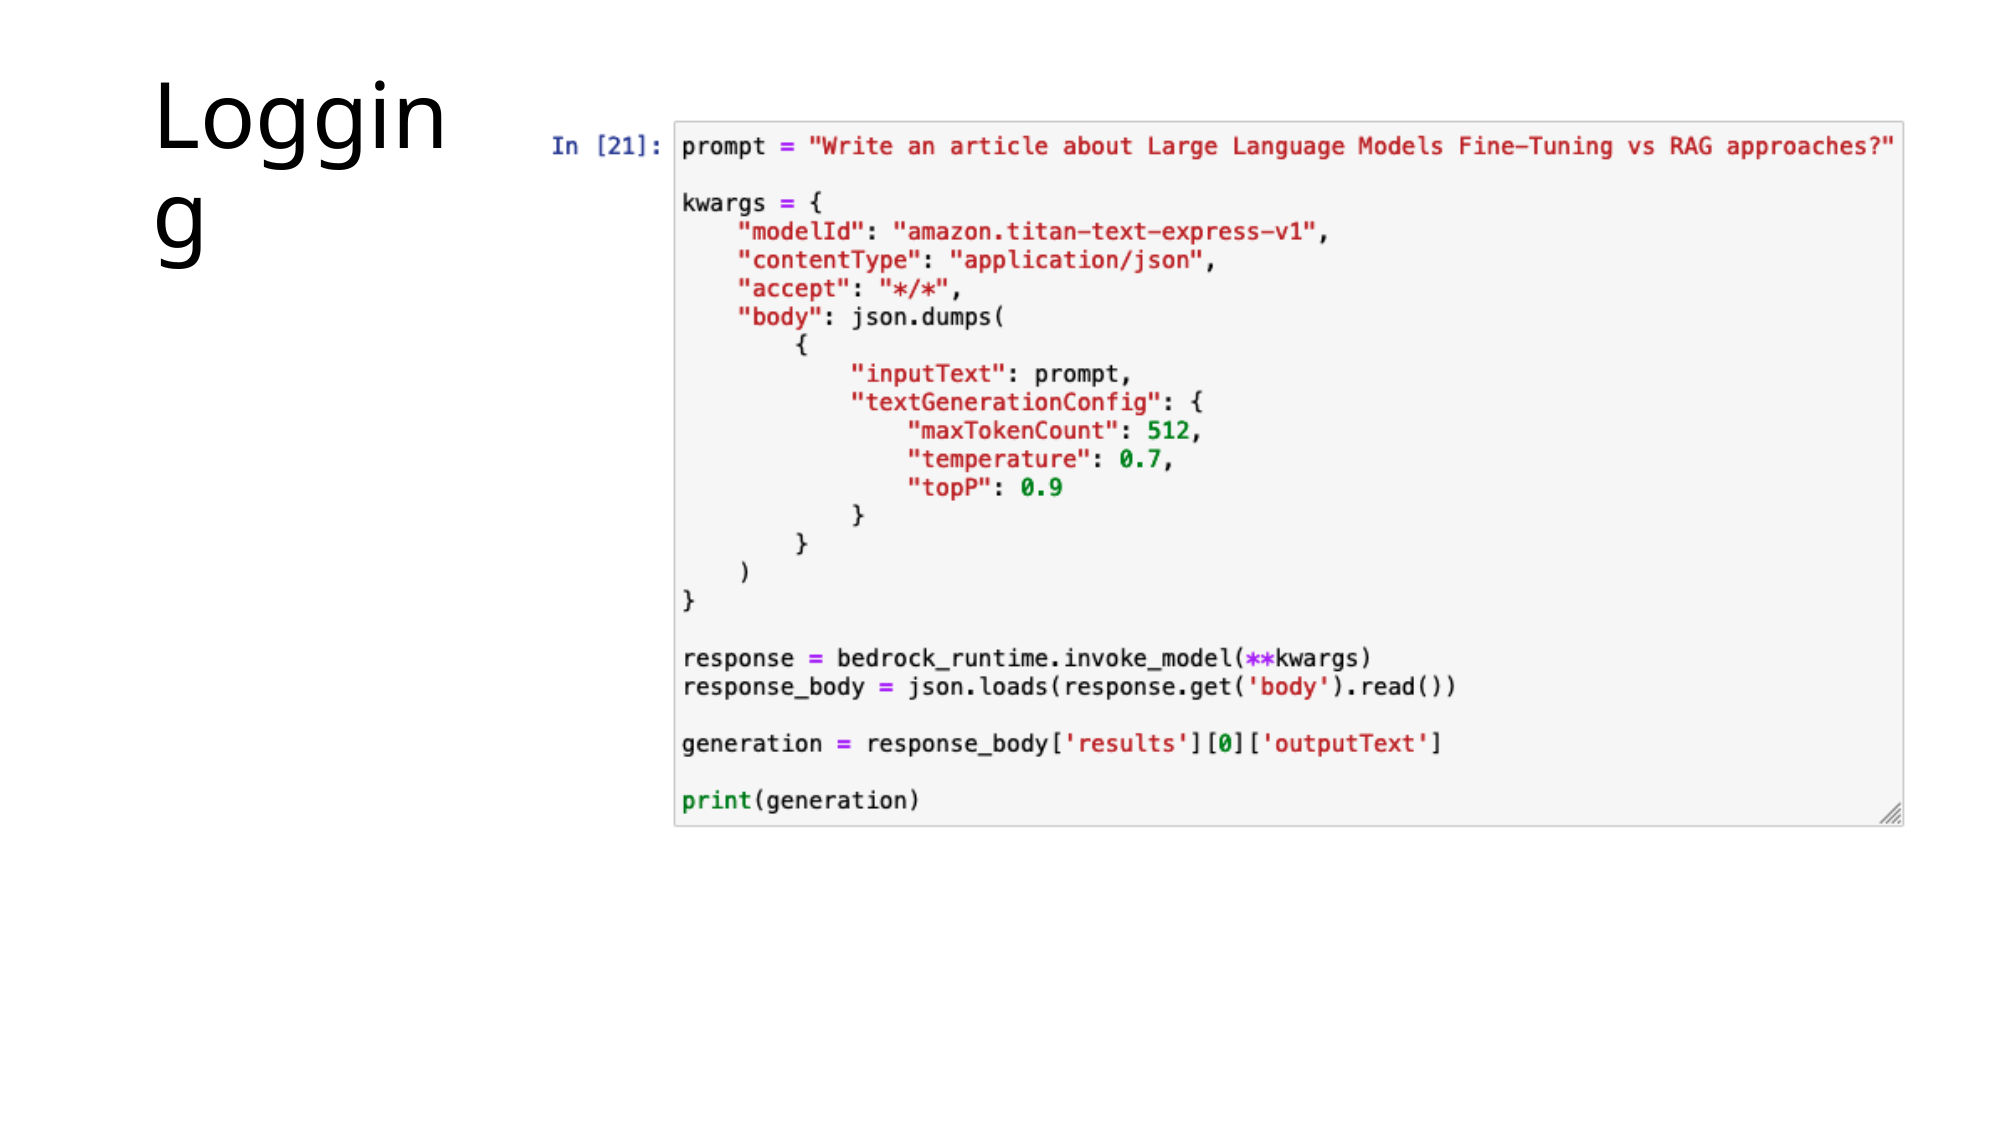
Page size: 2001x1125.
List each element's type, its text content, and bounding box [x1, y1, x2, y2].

title Logging [137, 59, 491, 278]
picture [463, 106, 1928, 844]
